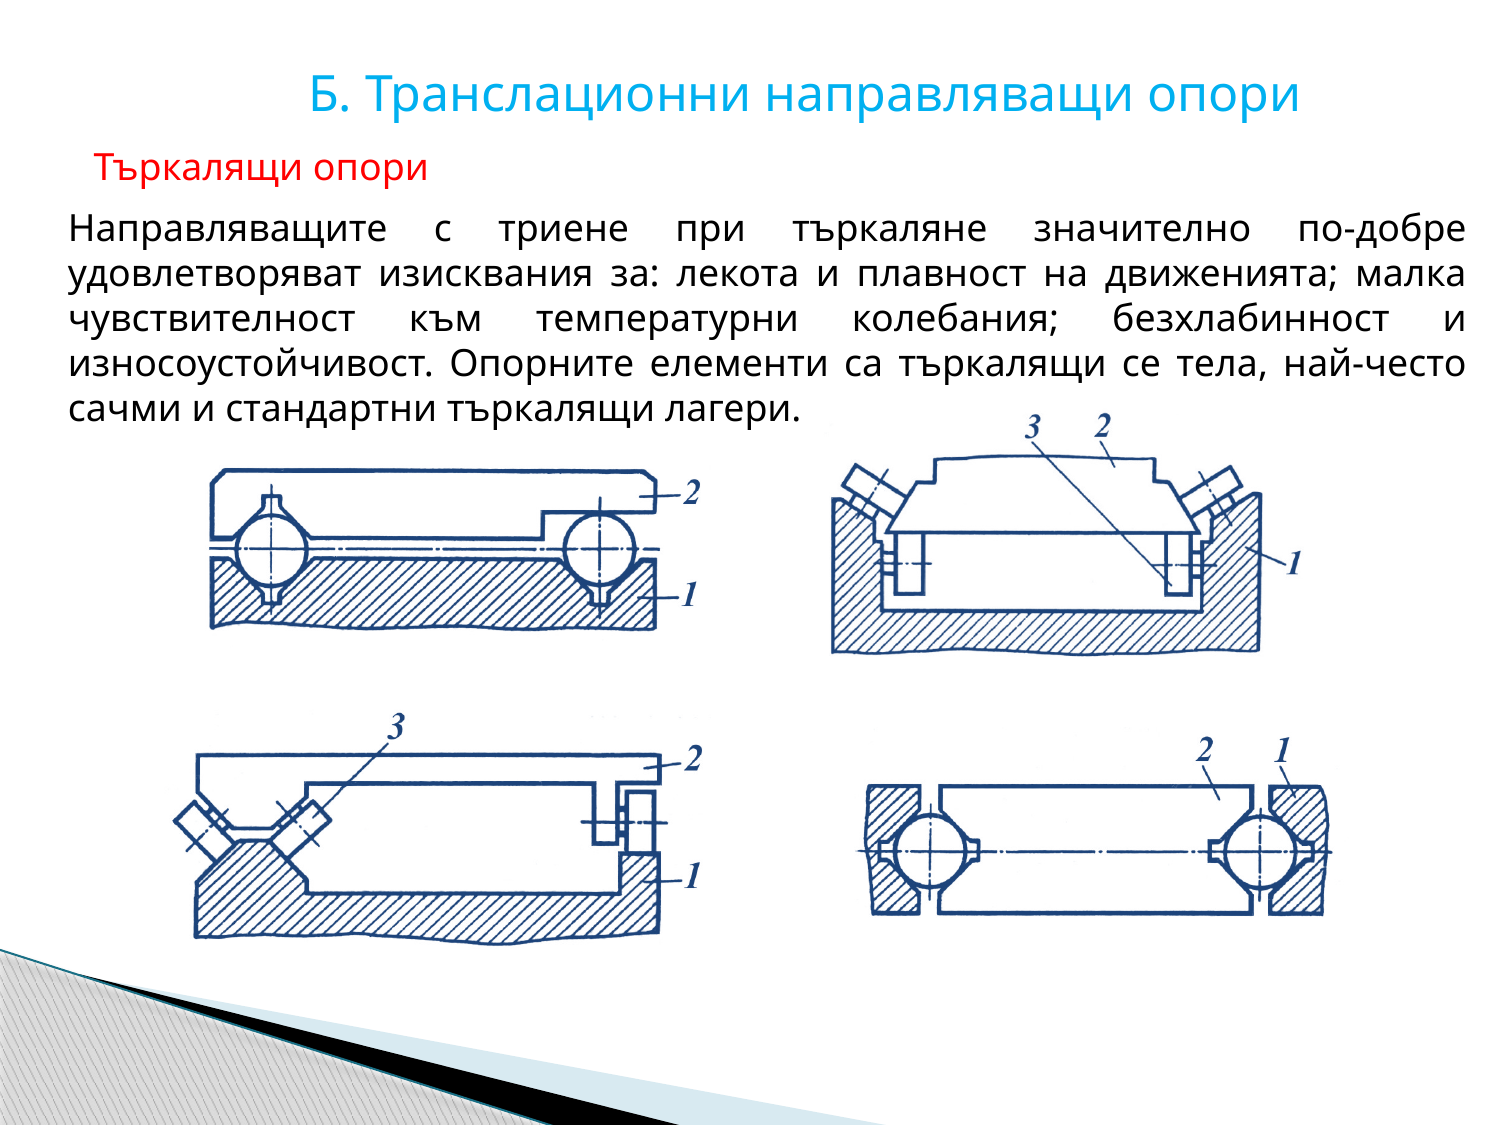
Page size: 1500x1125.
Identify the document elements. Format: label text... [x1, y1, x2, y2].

picture [159, 703, 711, 951]
picture [835, 727, 1373, 928]
text_box Направляващите с триене при търкаляне значително по-добре удовлетворяват изисквания за: лекота и плавност на движенията; малка чувствителност към температурни колебания; безхлабинност и износоустойчивост. Опорните елементи са търкалящи се тела, най-често сачми и стандартни търкалящи лагери. [53, 196, 1483, 436]
picture [181, 455, 711, 648]
text_box Търкалящи опори [78, 135, 444, 196]
list Б. Транслационни направляващи опори [117, 53, 1463, 149]
picture [801, 404, 1308, 659]
